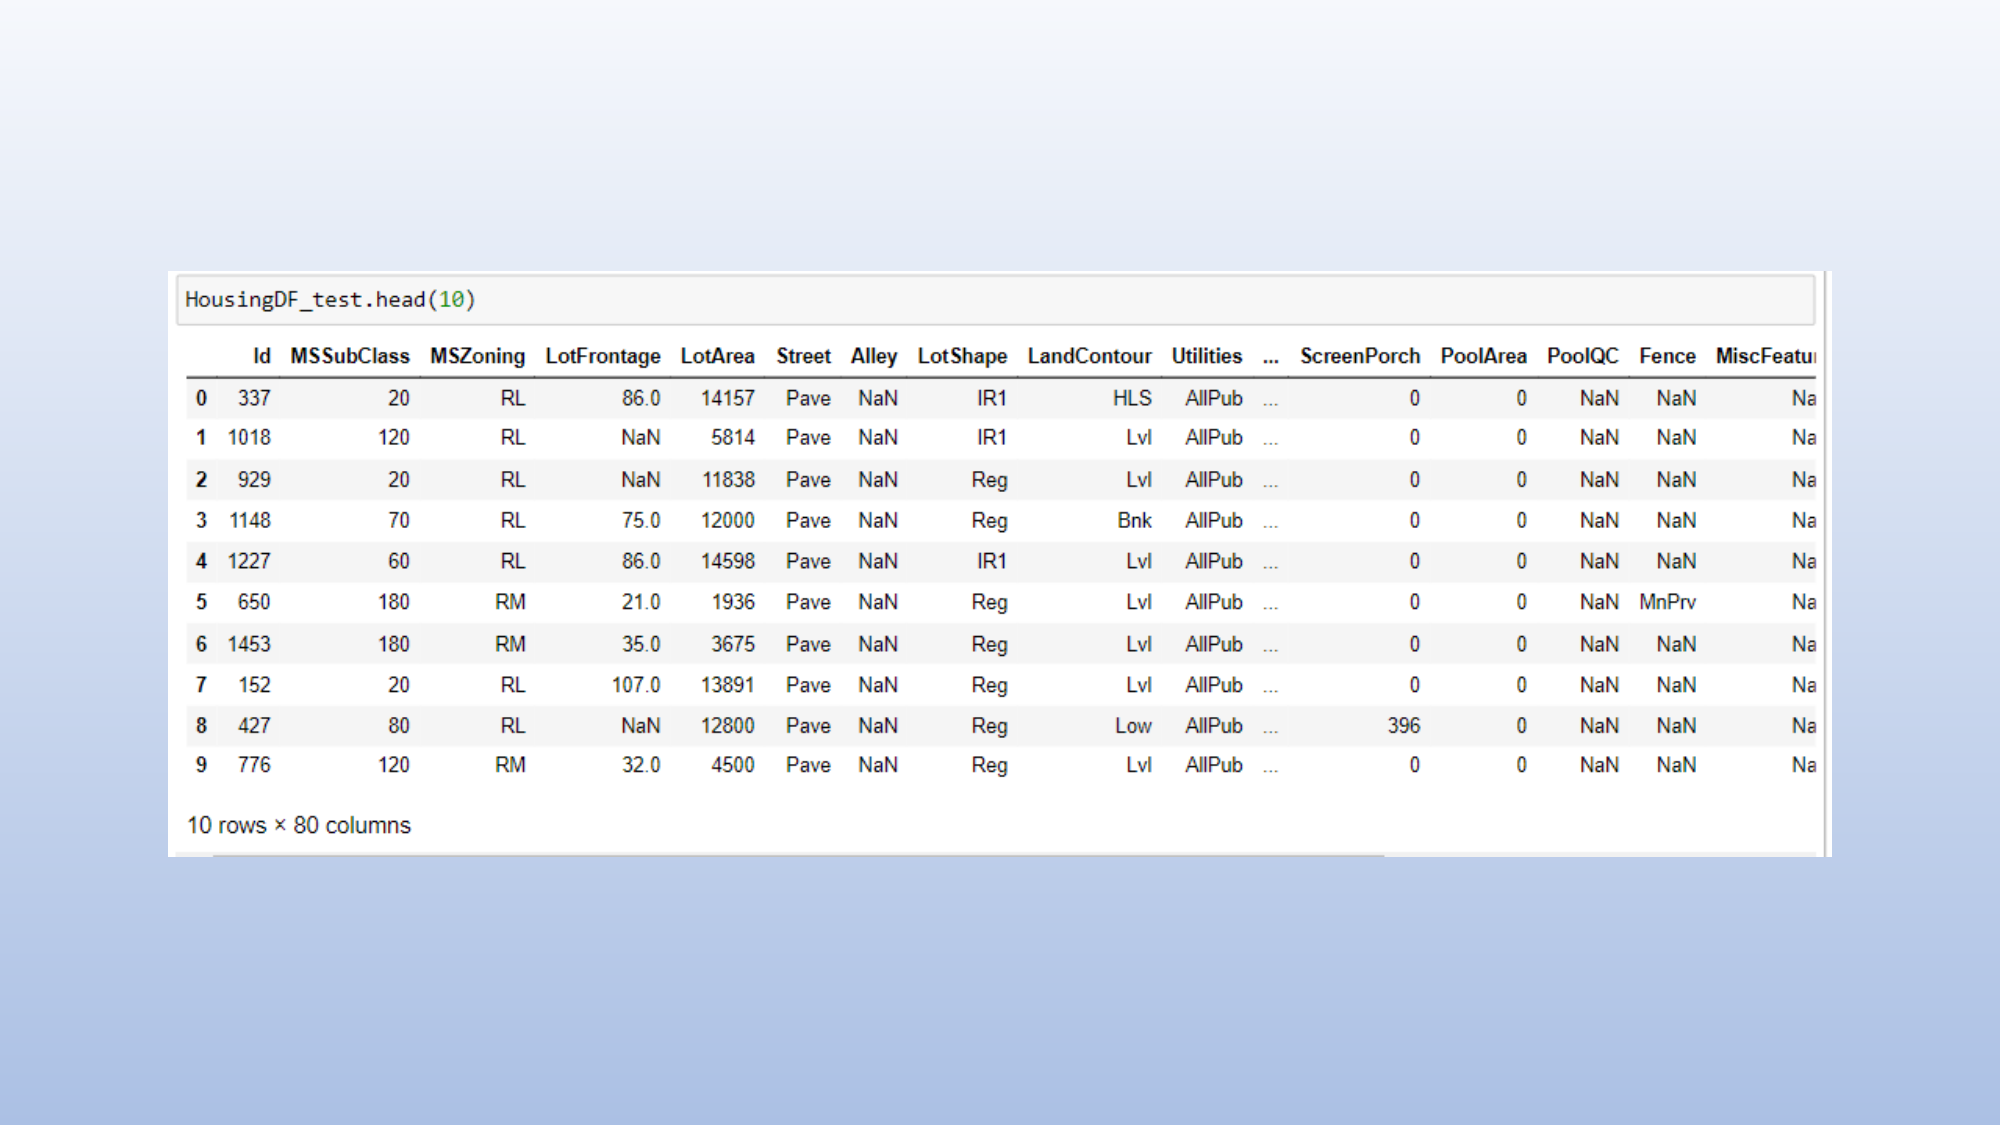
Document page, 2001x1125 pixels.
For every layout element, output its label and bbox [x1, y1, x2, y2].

picture [168, 271, 1832, 857]
